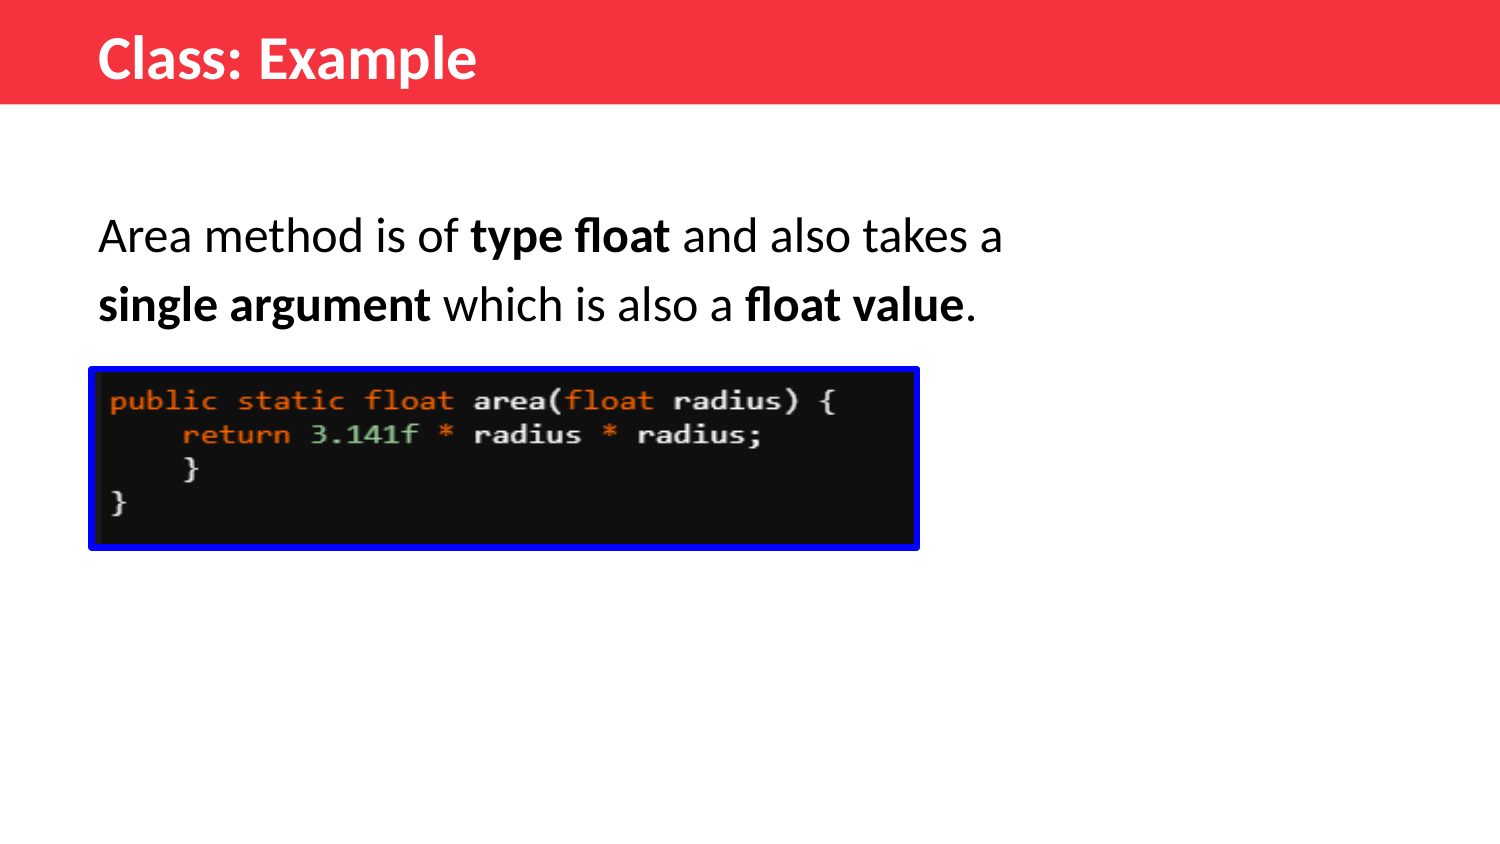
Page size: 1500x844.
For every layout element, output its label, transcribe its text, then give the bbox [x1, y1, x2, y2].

text_box [0, 0, 1500, 105]
picture [94, 371, 915, 545]
text_box Class: Example [83, 2, 1060, 138]
text_box Area method is of type float and also takes a single argument which is also a float value. [83, 49, 1398, 471]
